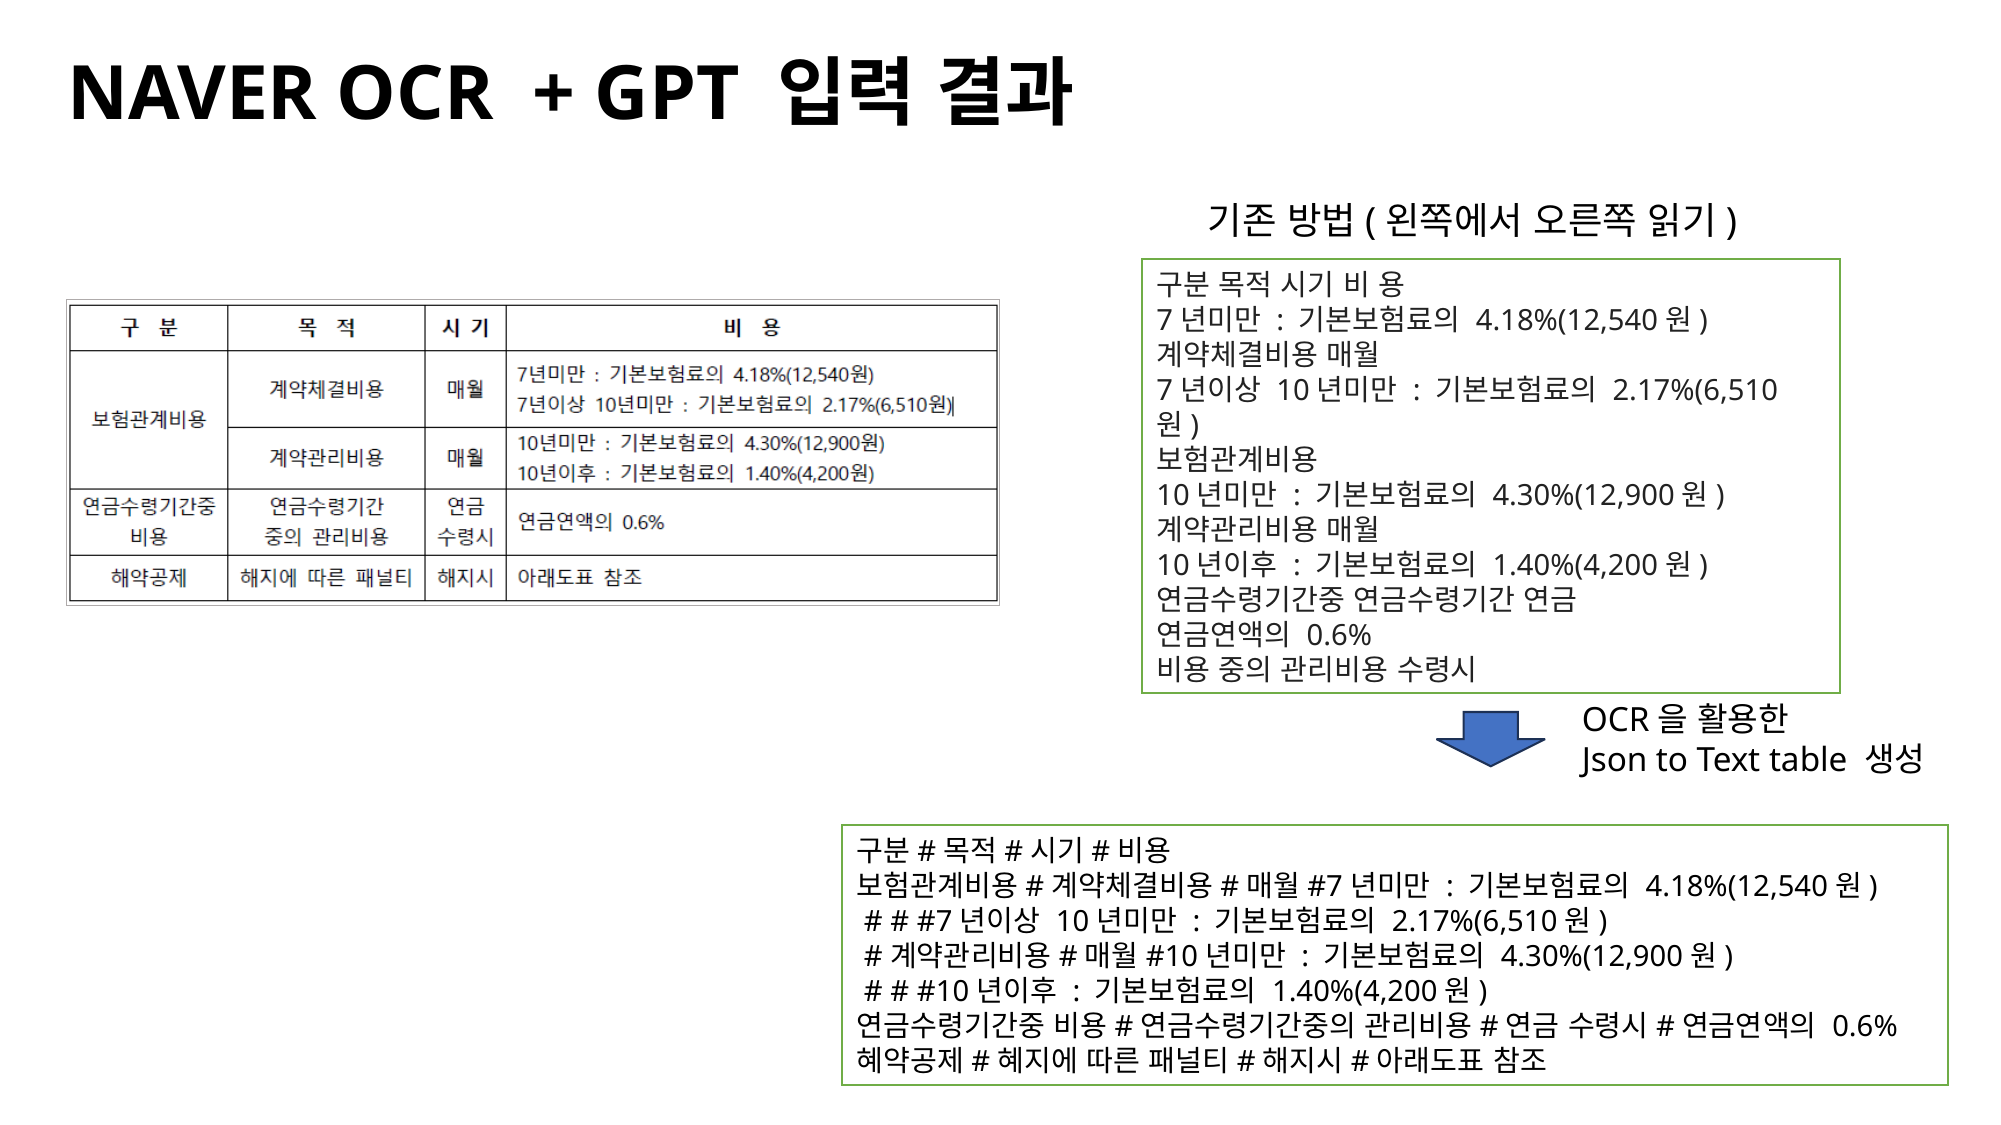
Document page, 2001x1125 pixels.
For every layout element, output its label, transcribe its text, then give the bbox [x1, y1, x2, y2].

text_box OCR을 활용한 Json to Text table 생성 [1567, 691, 1949, 786]
text_box NAVER OCR + GPT 입력 결과 [33, 36, 1425, 142]
text_box 구분#목적#시기#비용 보험관계비용#계약체결비용#매월#7년미만 : 기본보험료의 4.18%(12,540원) # # #7년이상 10년미만 : 기본보험료의 2.17%(6,510원) #계약관리비용#매월#10년미만 : 기본보험료의 4.30%(12,900원) # # #10년이후 : 기본보험료의 1.40%(4,200원) 연금수령기간중 비용#연금수령기간중의 관리비용#연금 수령시#연금연액의 0.6% 혜약공제#혜지에 따른 패널티#해지시#아래도표 참조 [841, 824, 1949, 1086]
text_box 기존 방법(왼쪽에서 오른쪽 읽기) [1192, 190, 1829, 250]
text_box [1436, 710, 1546, 768]
picture [66, 299, 1000, 606]
text_box 구분 목적 시기 비 용 7년미만 : 기본보험료의 4.18%(12,540원) 계약체결비용 매월 7년이상 10년미만 : 기본보험료의 2.17%(6,510원) 보험관계비용 10년미만 : 기본보험료의 4.30%(12,900원) 계약관리비용 매월 10년이후 : 기본보험료의 1.40%(4,200원) 연금수령기간중 연금수령기간 연금 연금연액의 0.6% 비용 중의 관리비용 수령시 [1141, 258, 1841, 694]
